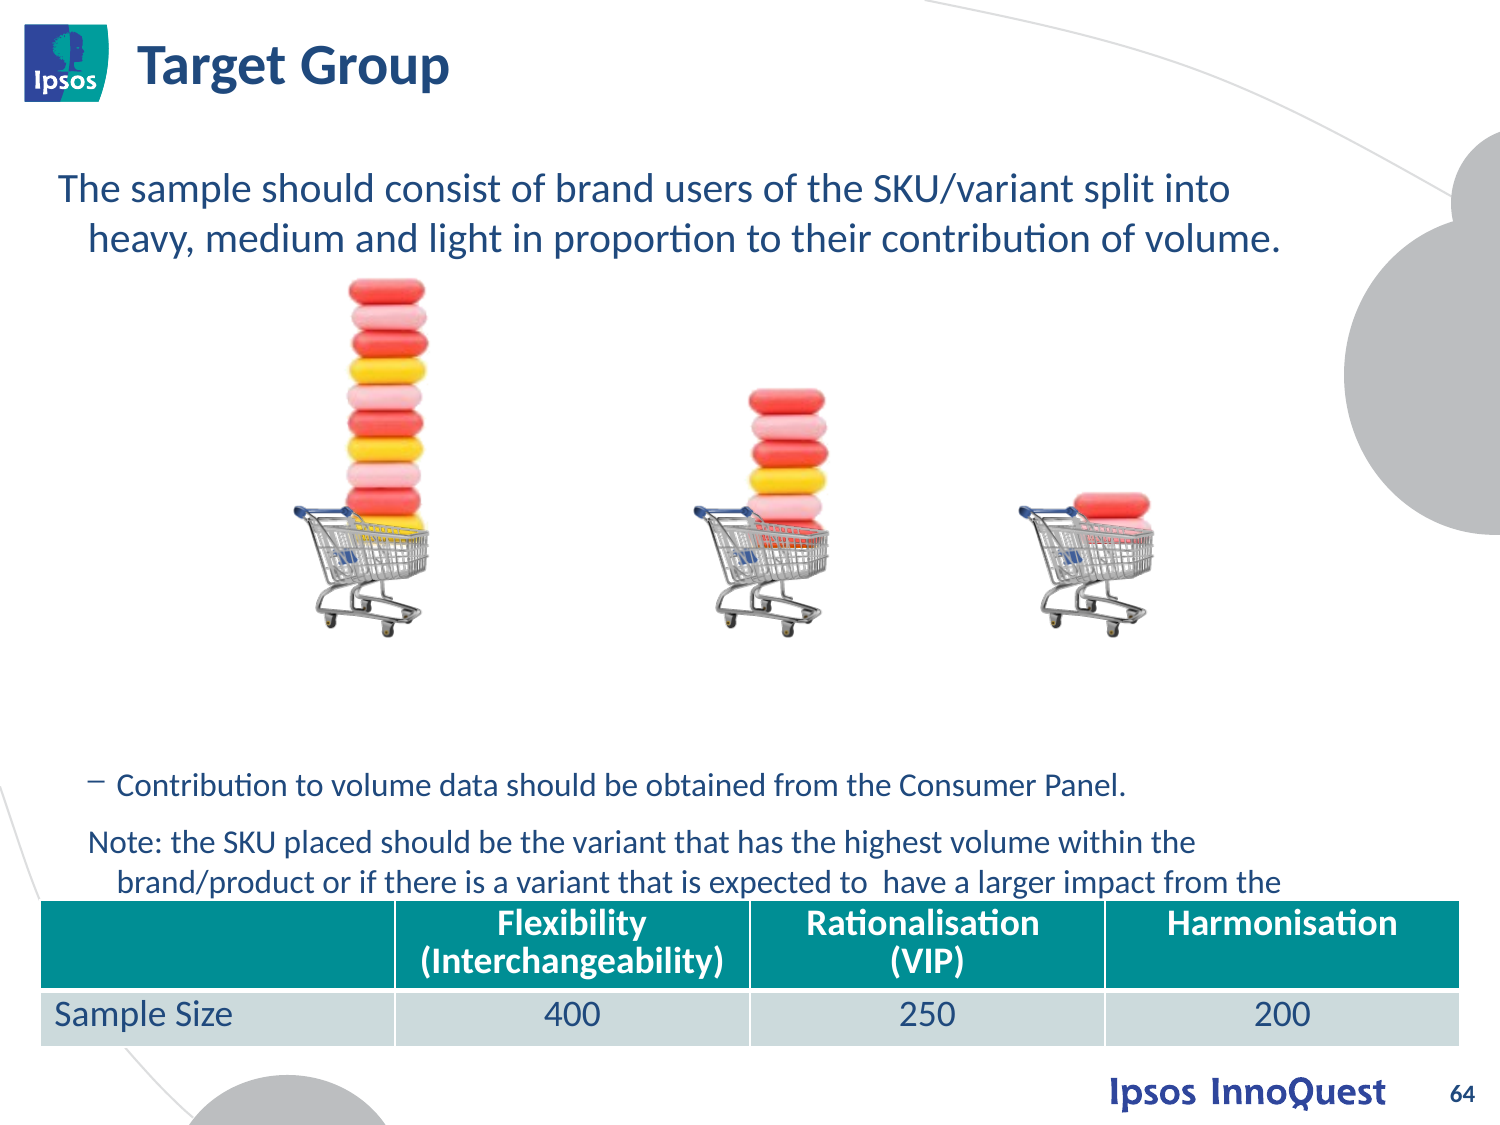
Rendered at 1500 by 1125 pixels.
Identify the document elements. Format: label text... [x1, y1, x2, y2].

picture [687, 372, 888, 644]
table_cell Sample Size [41, 993, 394, 1046]
table_cell 200 [1106, 993, 1459, 1046]
table_cell 250 [751, 993, 1104, 1046]
title Target Group [137, 15, 1477, 117]
table_header Harmonisation [1106, 901, 1459, 988]
slide_number 64 [1427, 1077, 1476, 1108]
table_header Flexibility (Interchangeability) [396, 901, 749, 988]
picture [287, 262, 488, 644]
table_header [41, 901, 394, 988]
table_header Rationalisation (VIP) [751, 901, 1104, 988]
list The sample should consist of brand users of the SKU/variant split into heavy, medium and light in proportion to their contribution of volume. Contribution to volume data should be obtained from the Consumer Panel. Note: the SKU placed should be the variant that has the highest volume within the brand/product or if there is a variant that is expected to have a larger impact from the VIP change that can be tested in addition or instead (depending upon risk level of each variant) [57, 160, 1328, 899]
table_cell 400 [396, 993, 749, 1046]
picture [1012, 476, 1213, 644]
